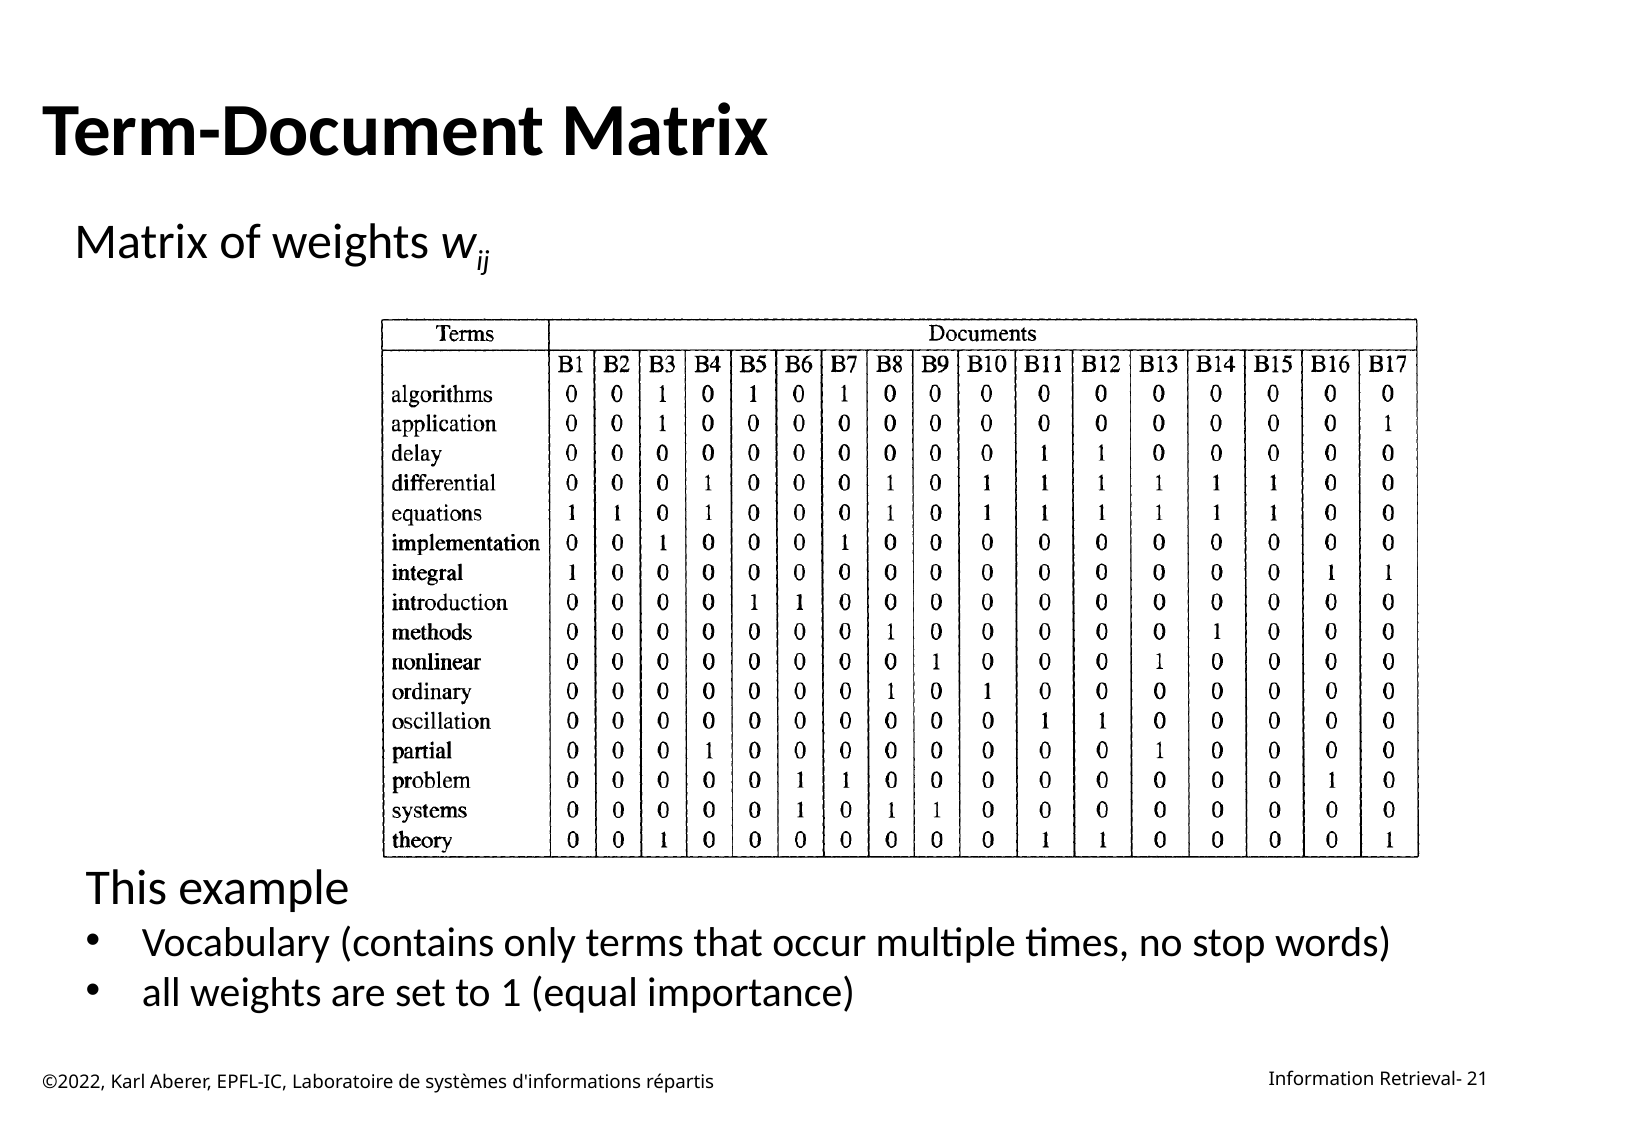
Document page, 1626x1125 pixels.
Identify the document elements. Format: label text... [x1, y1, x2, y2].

footer ©2022, Karl Aberer, EPFL-IC, Laboratoire de systèmes d'informations répartis [26, 1062, 1071, 1101]
title Term-Document Matrix [27, 50, 1504, 200]
picture [375, 315, 1423, 864]
text_box Matrix of weights wij [59, 200, 506, 284]
text_box This example Vocabulary (contains only terms that occur multiple times, no stop words) all weights are set to 1 (equal importance) [70, 846, 1507, 1022]
